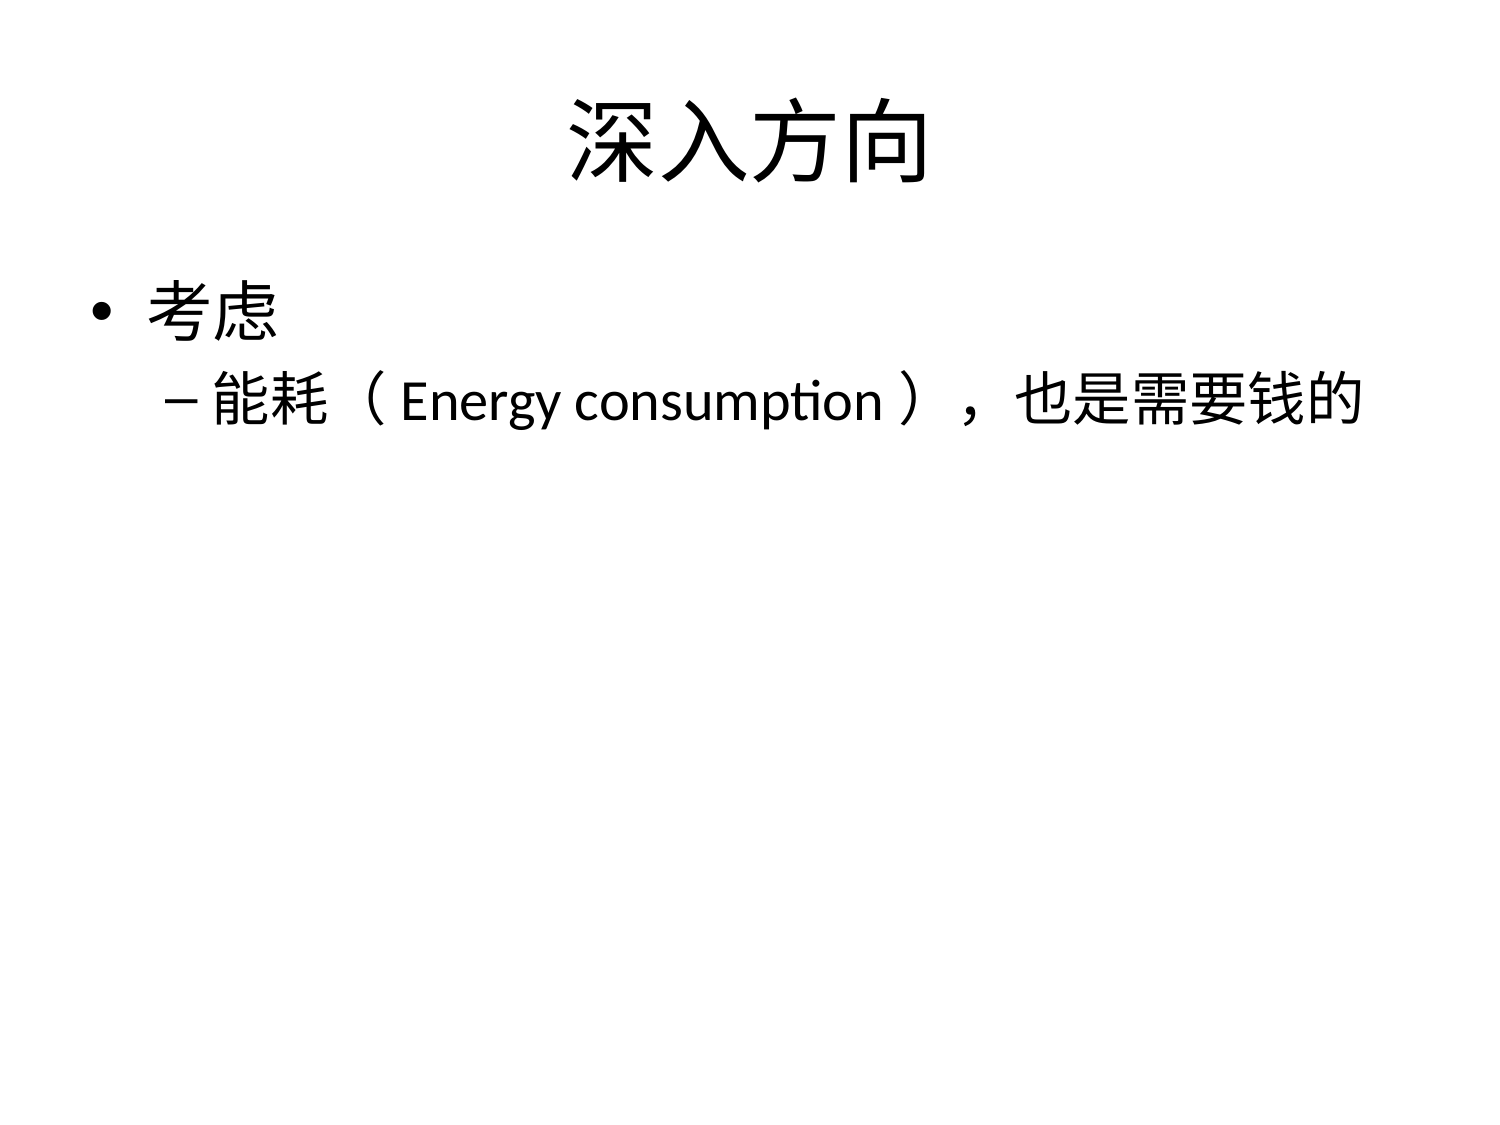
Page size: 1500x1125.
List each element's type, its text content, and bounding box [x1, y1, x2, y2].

list 考虑 能耗（Energy consumption），也是需要钱的 [75, 262, 1425, 1005]
title 深入方向 [75, 45, 1425, 233]
